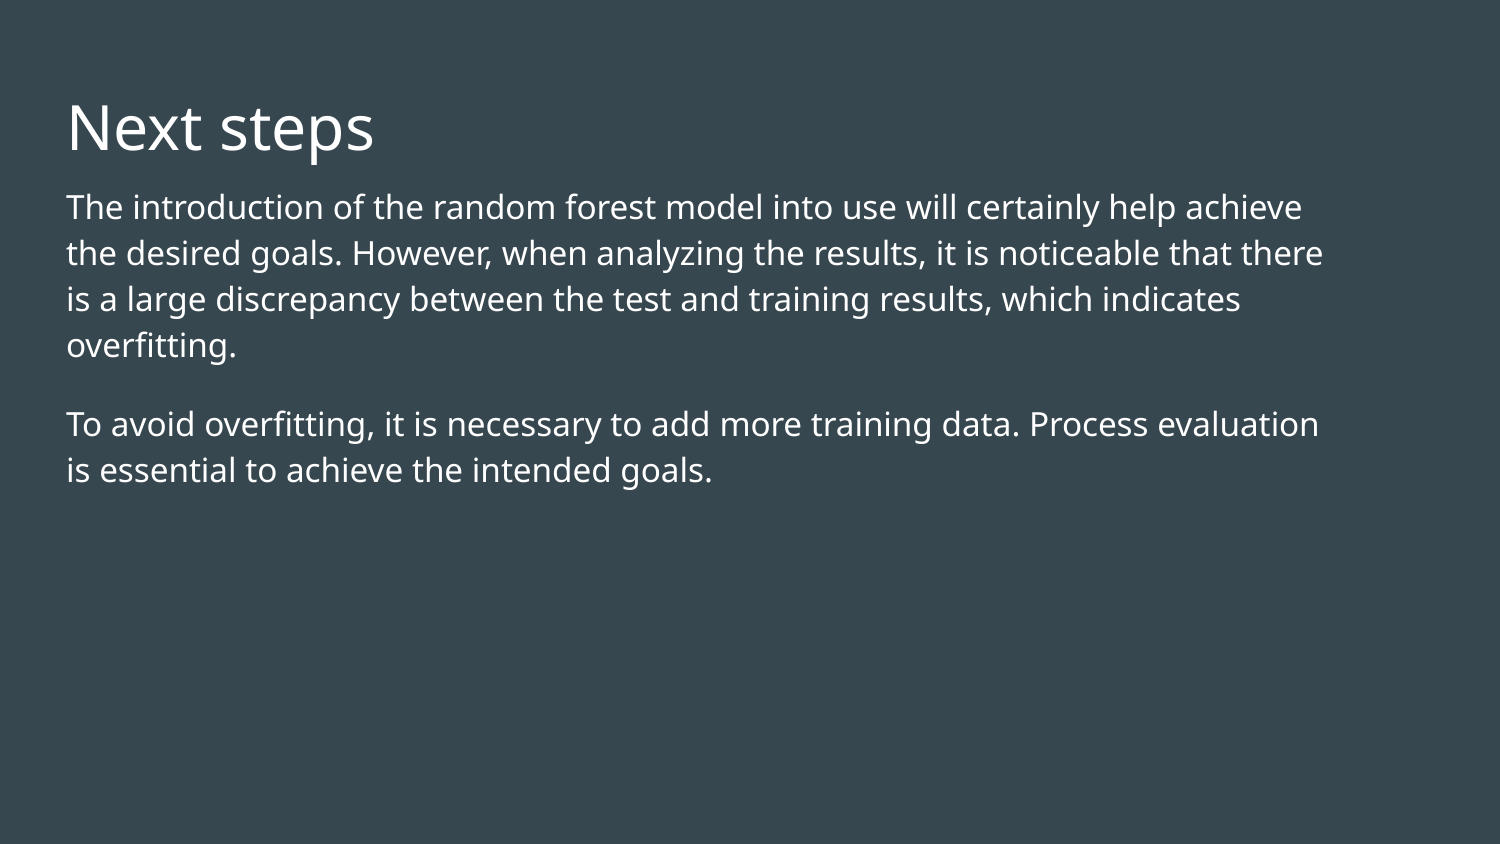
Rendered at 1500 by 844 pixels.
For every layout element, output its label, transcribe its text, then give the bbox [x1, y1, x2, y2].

text_box The introduction of the random forest model into use will certainly help achieve the desired goals. However, when analyzing the results, it is noticeable that there is a large discrepancy between the test and training results, which indicates overfitting. To avoid overfitting, it is necessary to add more training data. Process evaluation is essential to achieve the intended goals. [51, 165, 1350, 504]
title Next steps [51, 72, 1449, 167]
